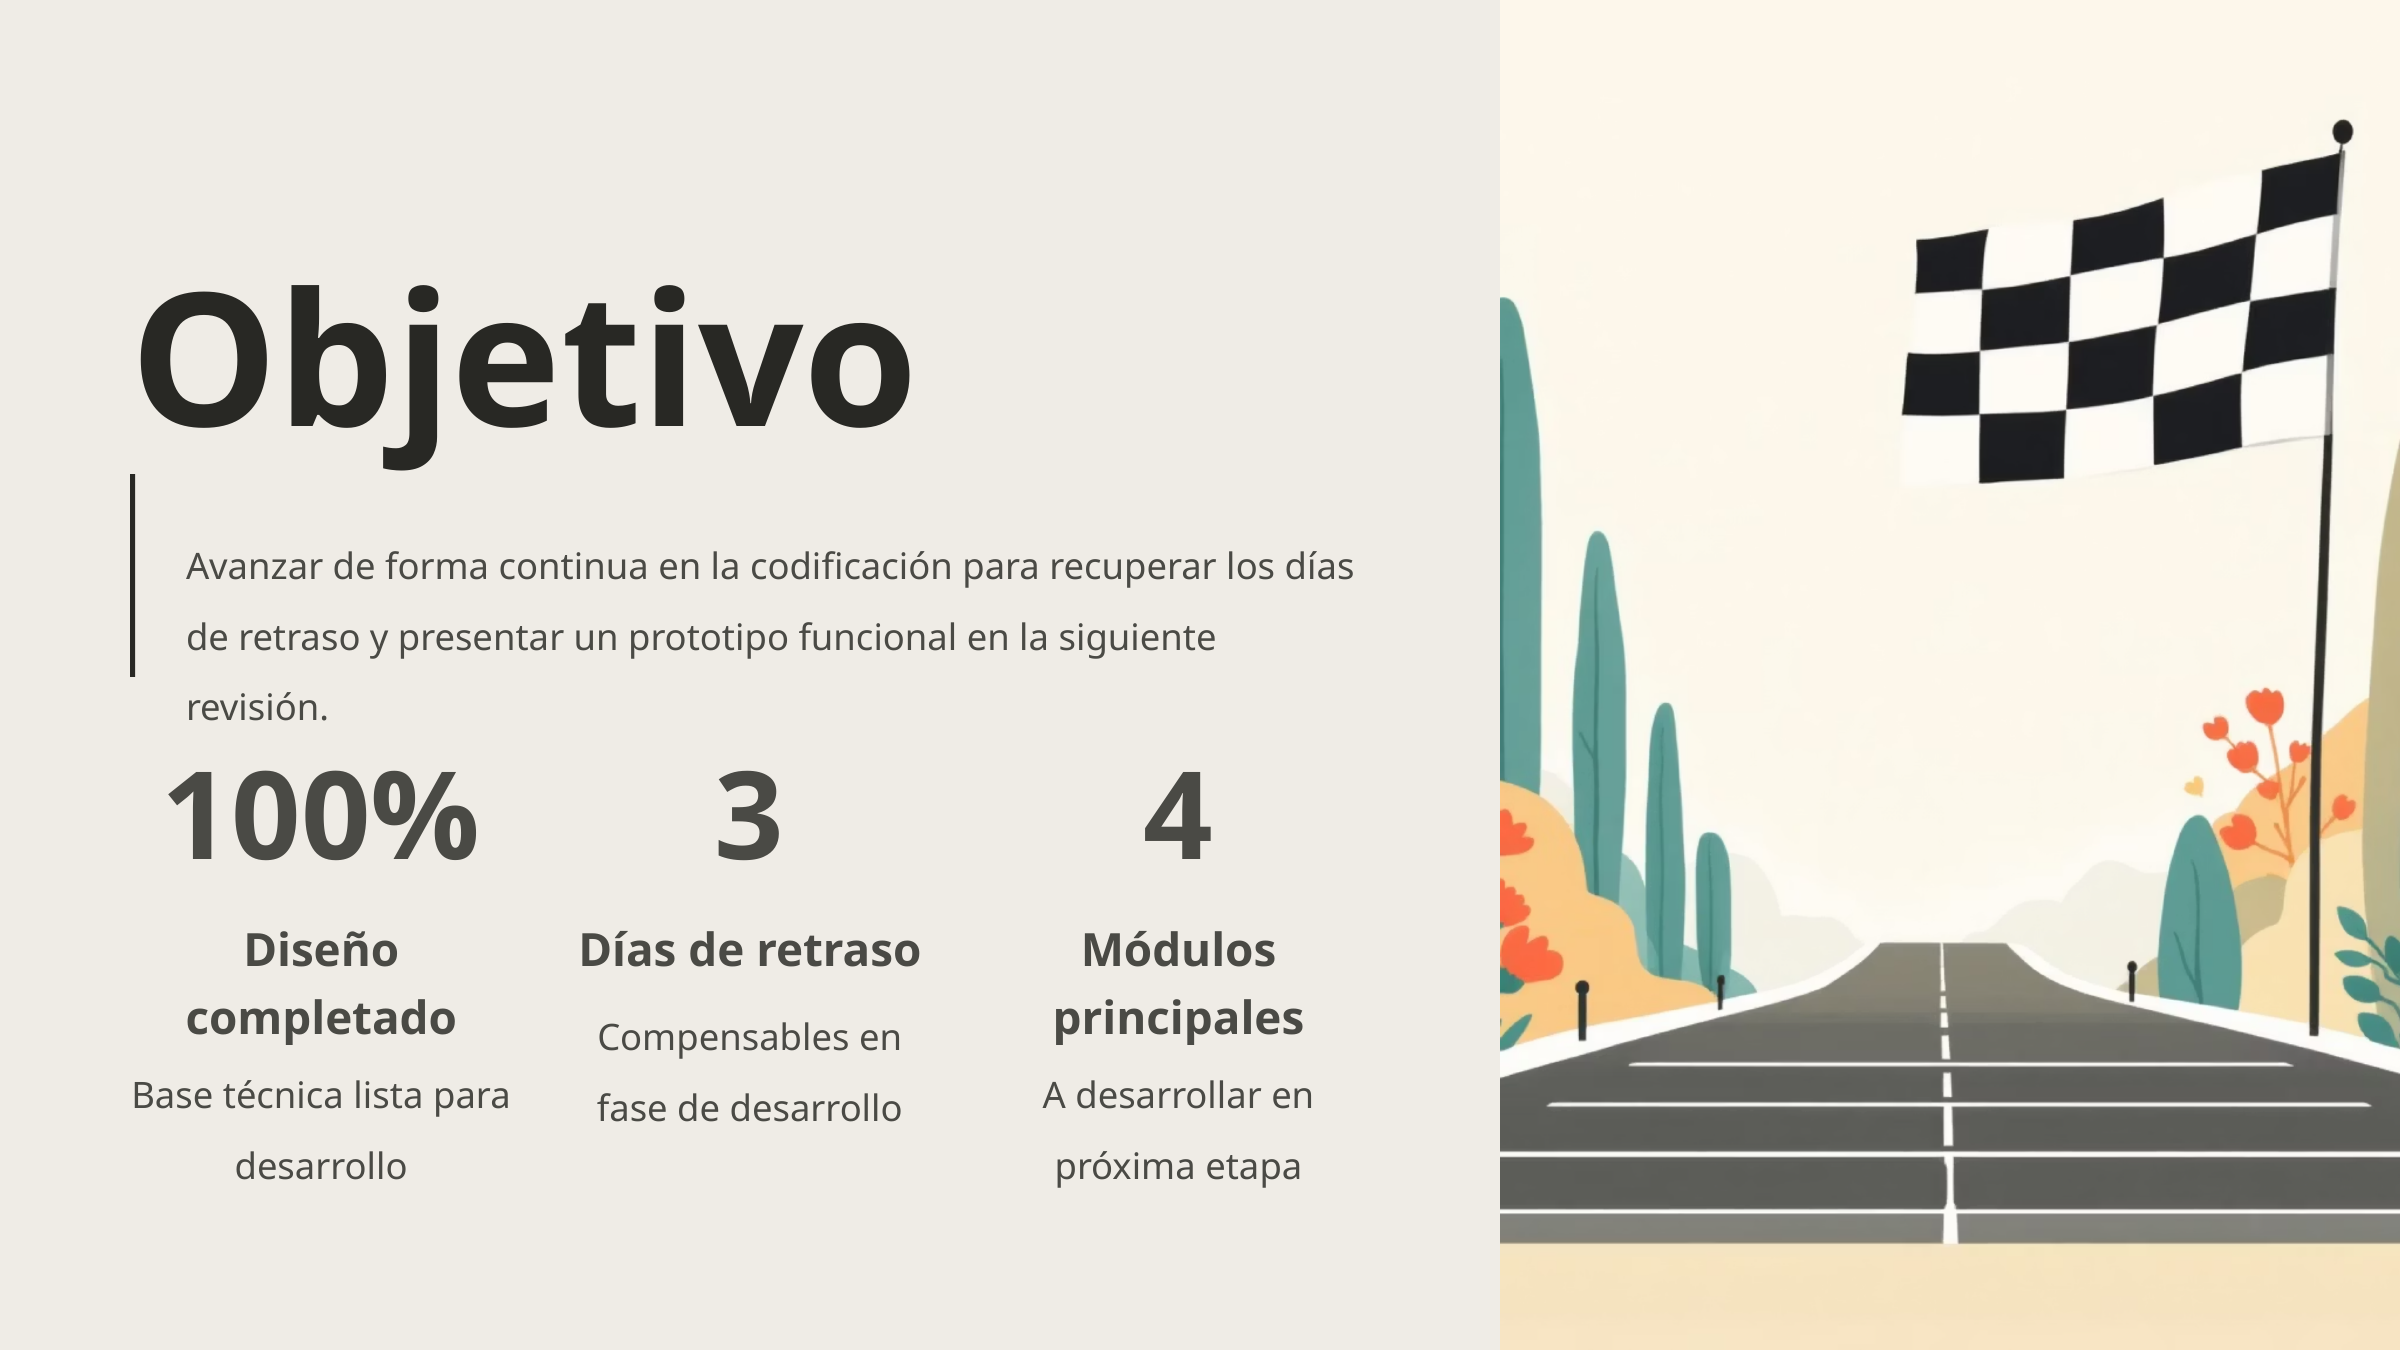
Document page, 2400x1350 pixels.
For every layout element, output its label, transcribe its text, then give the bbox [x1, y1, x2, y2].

text_box [130, 474, 136, 677]
text_box 100% [130, 737, 513, 861]
text_box Diseño completado [130, 906, 513, 1023]
picture [1499, 0, 2400, 1350]
text_box Días de retraso [558, 906, 941, 965]
text_box 3 [558, 737, 941, 861]
text_box Compensables en fase de desarrollo [558, 986, 941, 1106]
text_box Objetivo [130, 185, 1370, 419]
text_box Módulos principales [987, 906, 1370, 1023]
text_box Avanzar de forma continua en la codificación para recuperar los días de retraso y presentar un prototipo funcional en la siguiente revisión. [186, 515, 1370, 635]
text_box 4 [987, 737, 1370, 861]
text_box Base técnica lista para desarrollo [130, 1045, 513, 1165]
text_box A desarrollar en próxima etapa [987, 1045, 1370, 1165]
